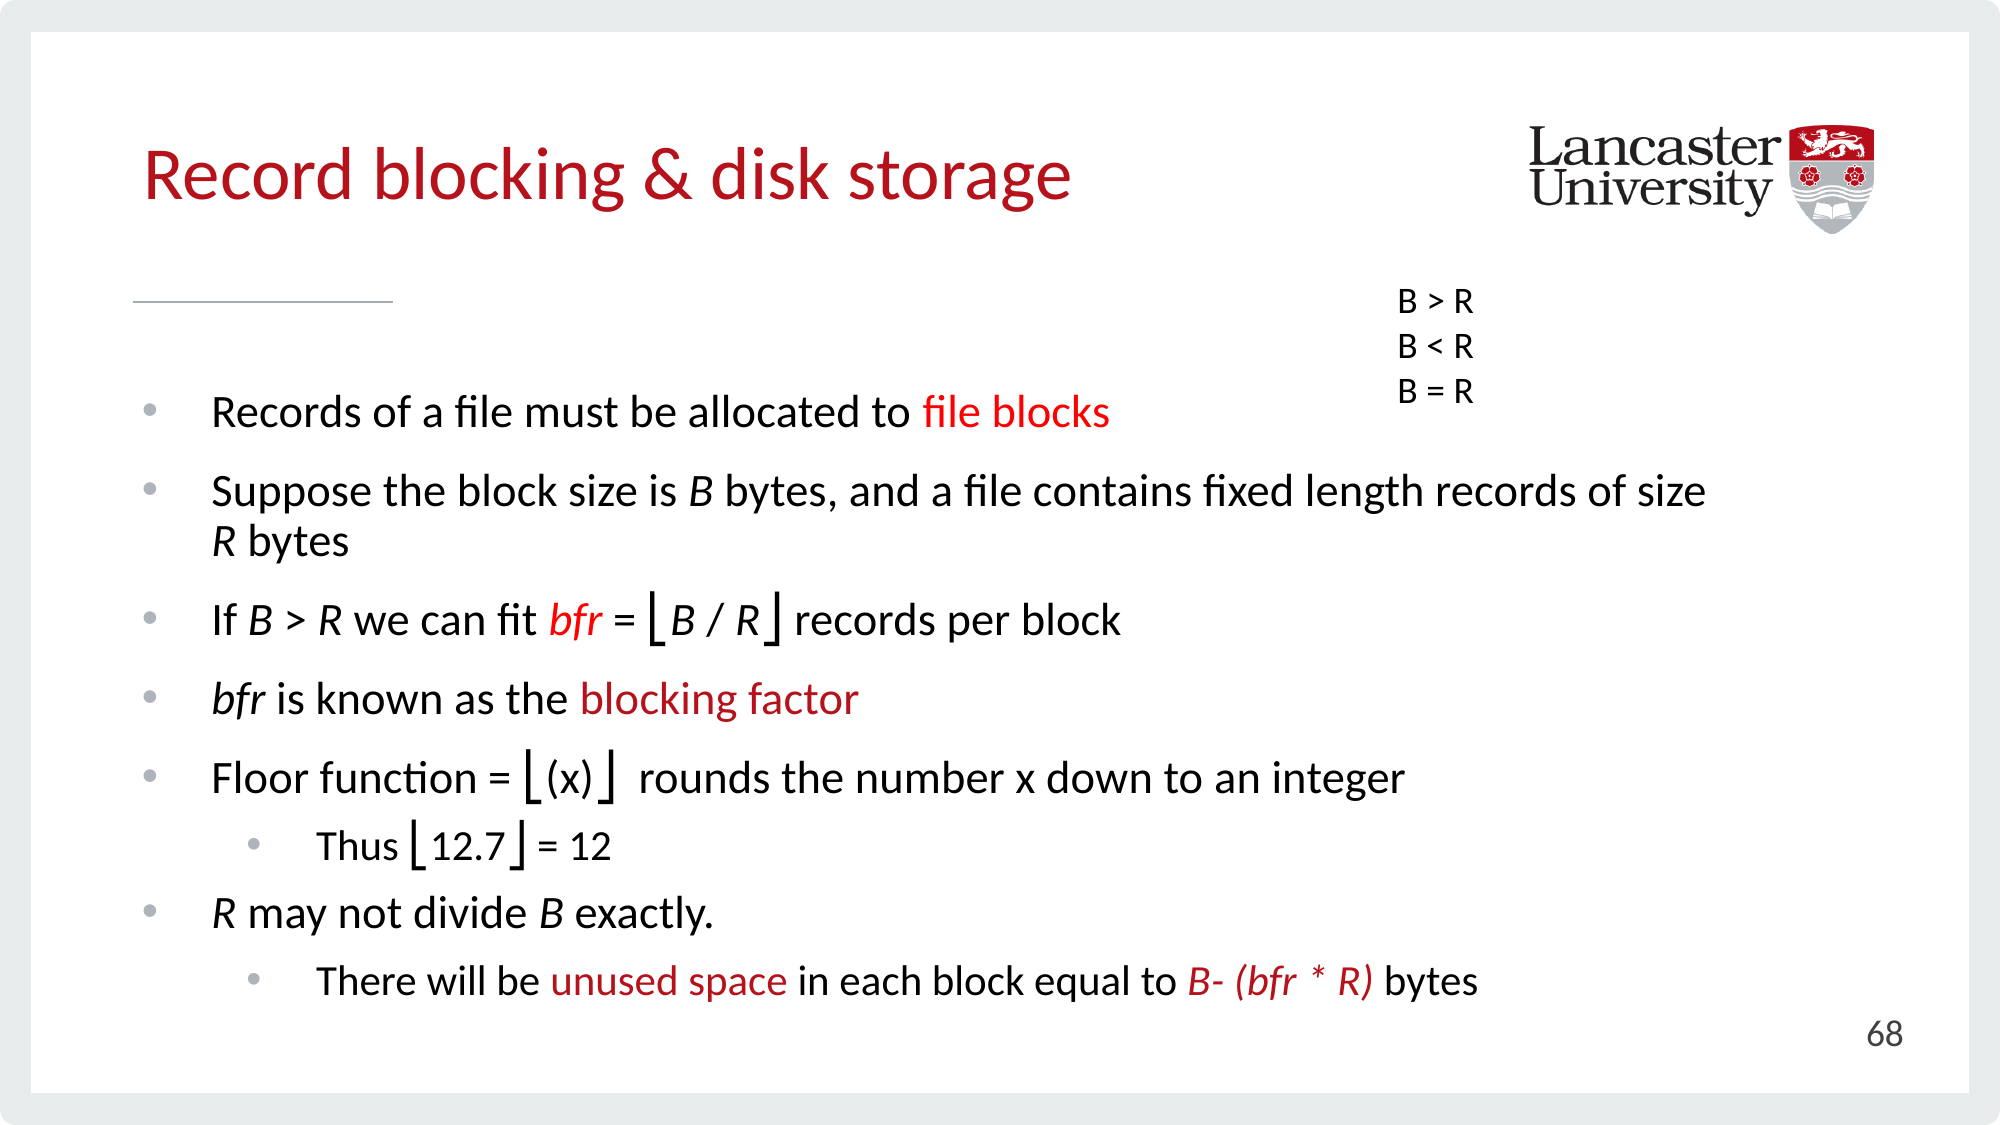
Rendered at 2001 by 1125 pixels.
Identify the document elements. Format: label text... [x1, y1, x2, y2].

list Records of a file must be allocated to file blocks Suppose the block size is B bytes, and a file contains fixed length records of size R bytes If B > R we can fit bfr = ⎣B / R⎦ records per block bfr is known as the blocking factor Floor function = ⎣(x)⎦ rounds the number x down to an integer Thus ⎣12.7⎦ = 12 R may not divide B exactly. There will be unused space in each block equal to B- (bfr * R) bytes [126, 379, 1725, 1014]
text_box B > R B < R B = R [1270, 268, 2000, 509]
title Record blocking & disk storage [128, 78, 1448, 279]
slide_number 68 [1468, 1001, 1919, 1061]
